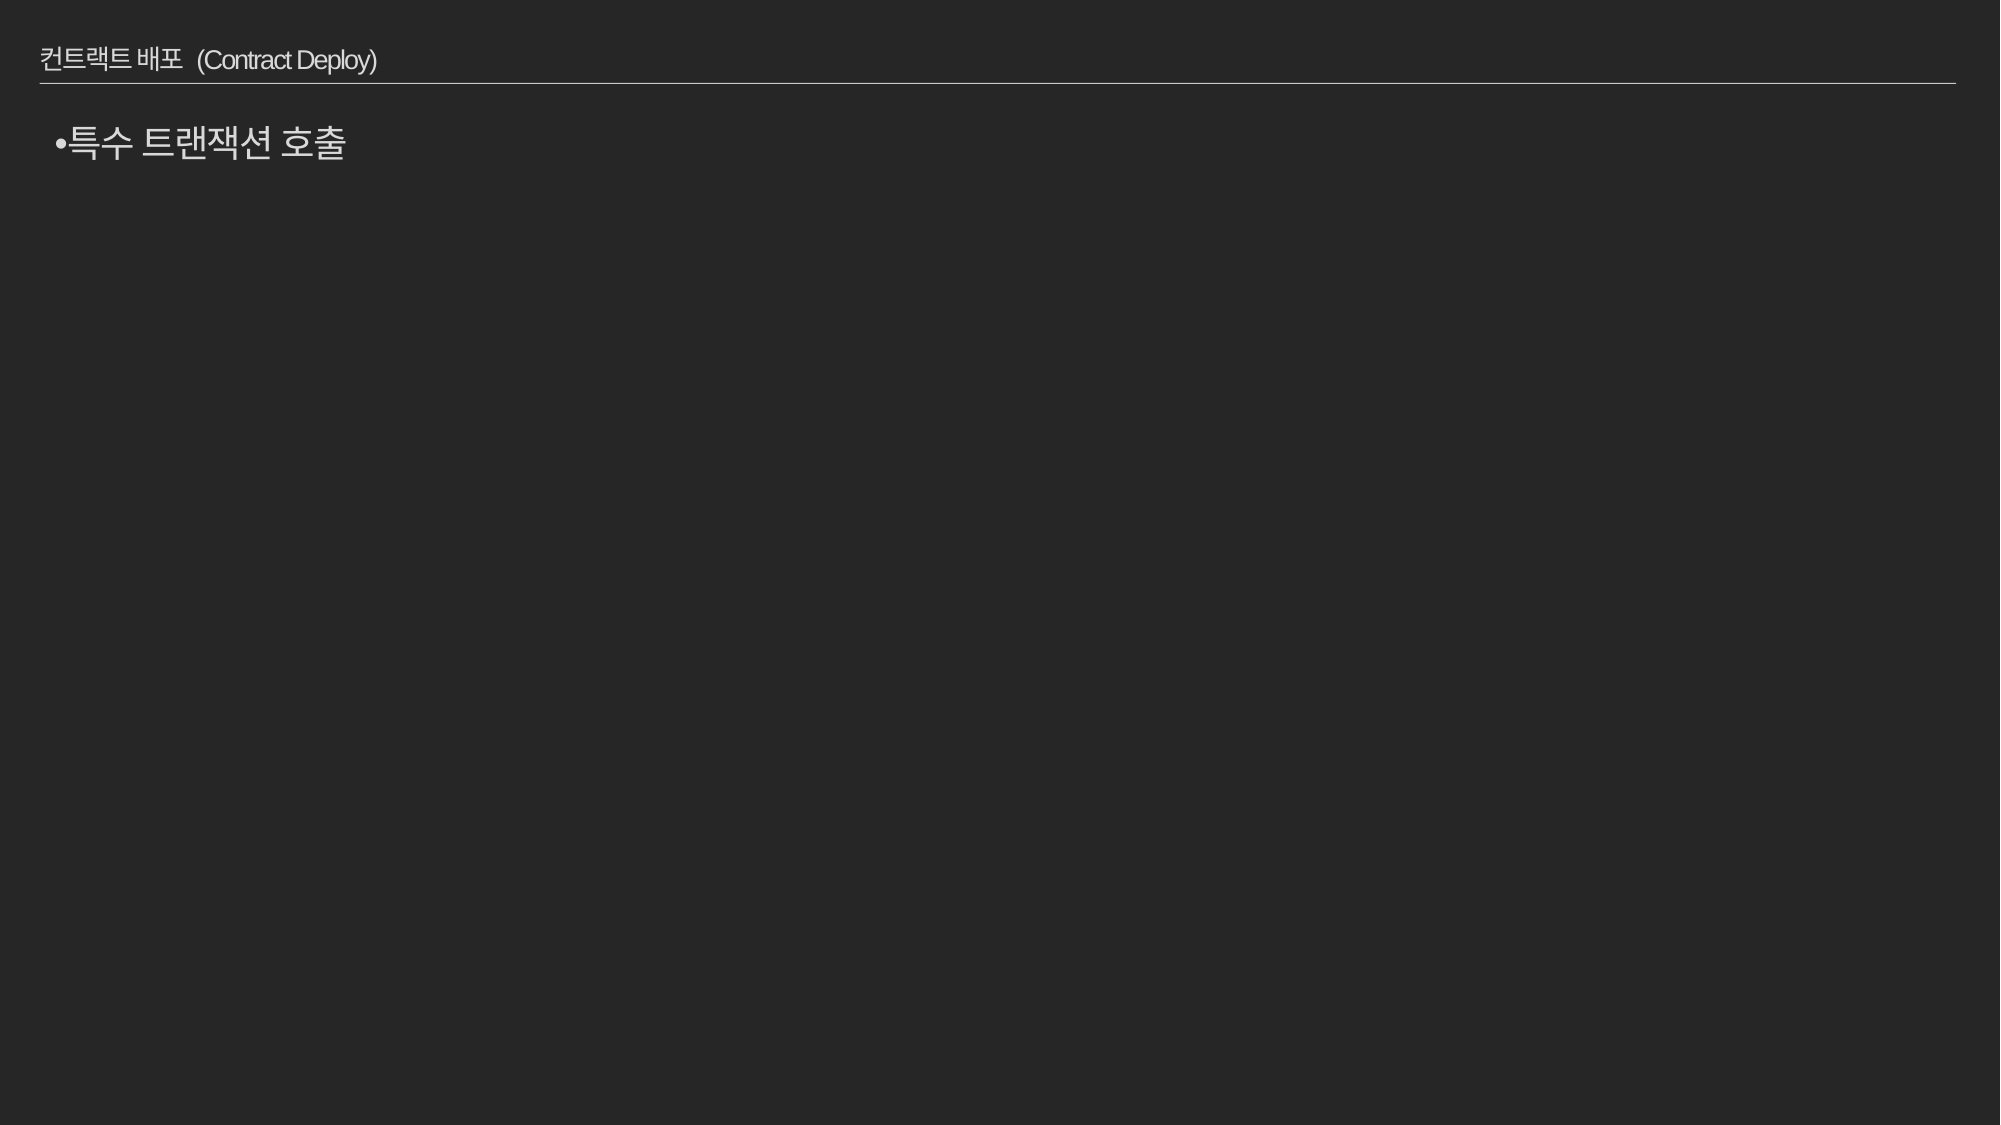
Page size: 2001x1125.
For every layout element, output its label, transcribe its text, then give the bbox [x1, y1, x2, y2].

title 컨트랙트 배포 (Contract Deploy) [39, 31, 1961, 84]
list 특수 트랜잭션 호출 [39, 110, 1957, 825]
